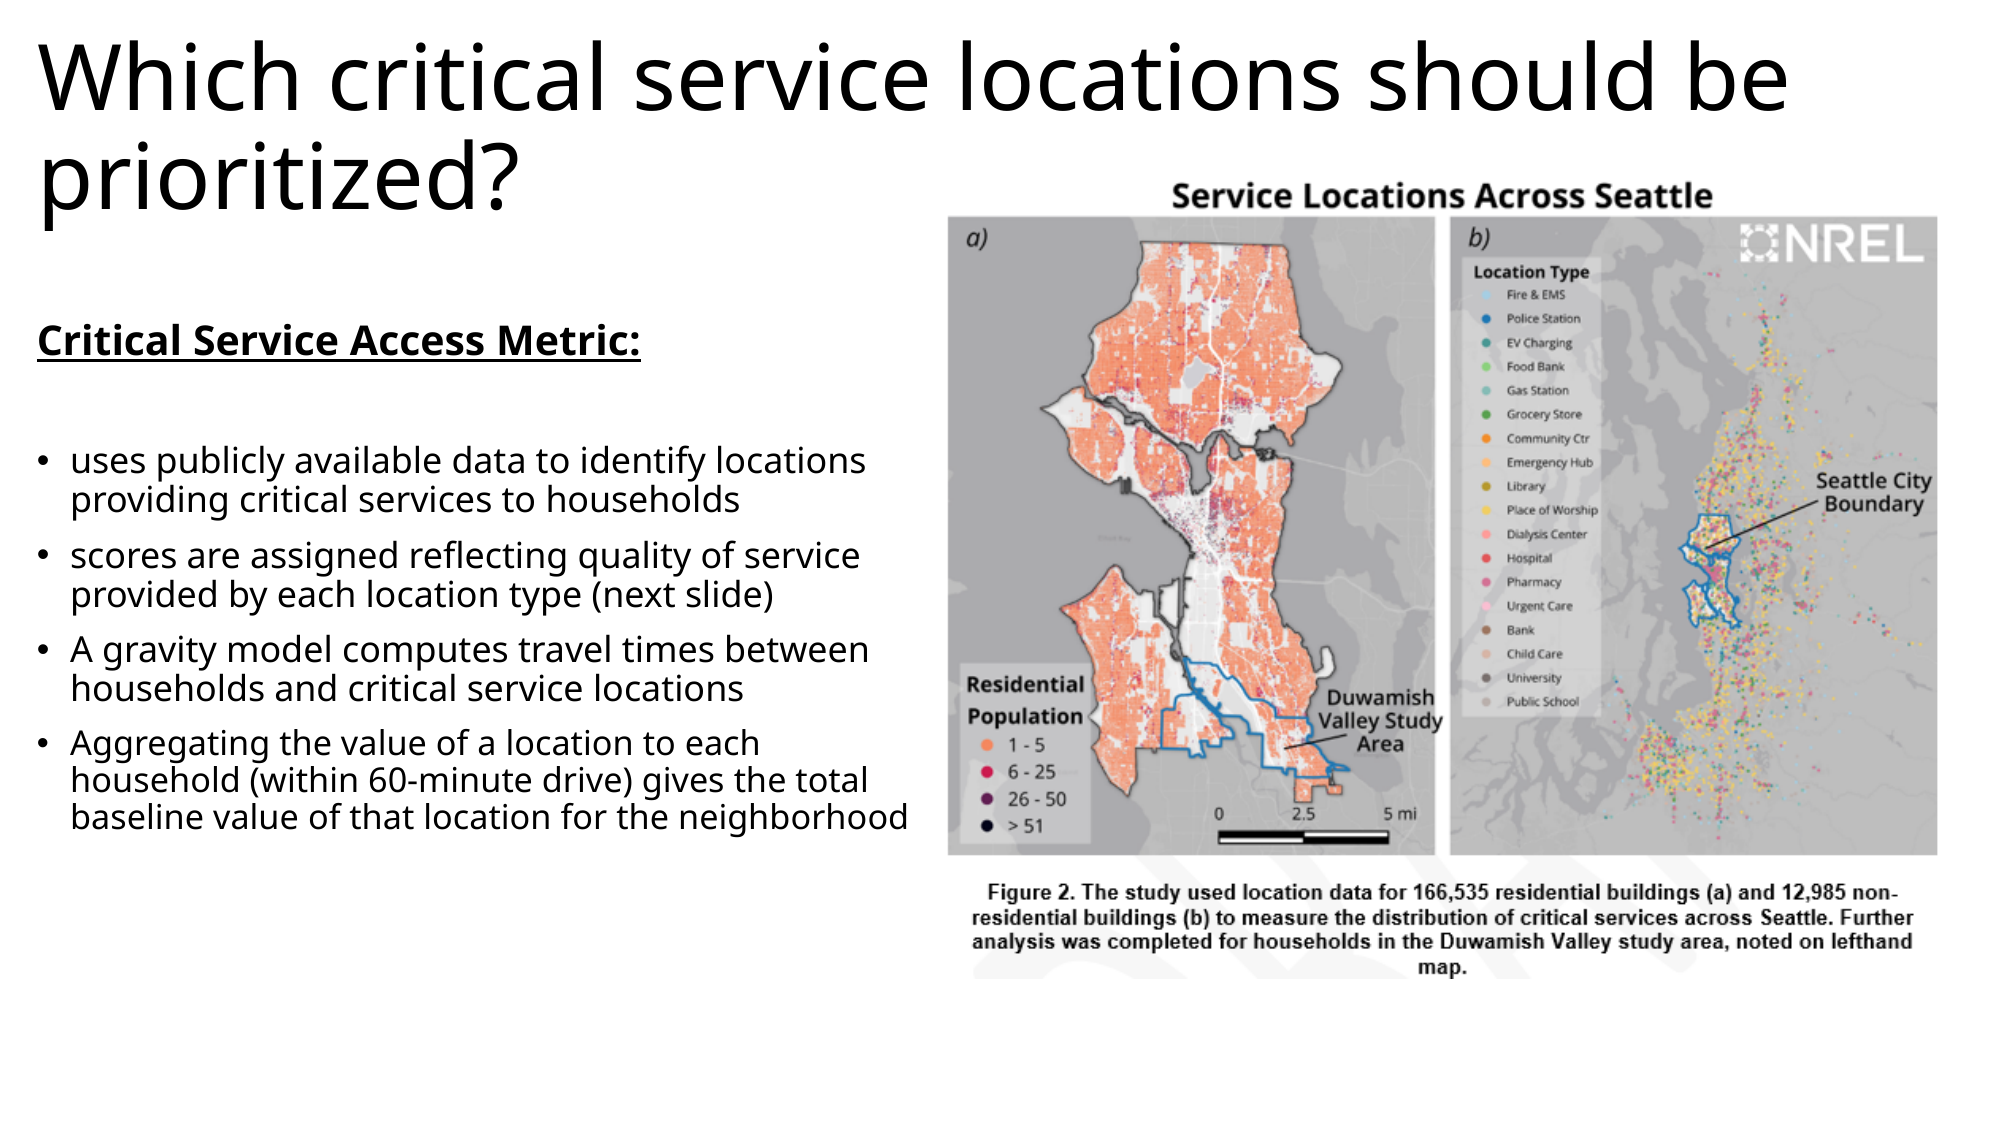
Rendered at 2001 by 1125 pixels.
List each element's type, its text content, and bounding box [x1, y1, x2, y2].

picture [932, 145, 1968, 980]
title Which critical service locations should be prioritized? [22, 21, 1989, 240]
list Critical Service Access Metric: uses publicly available data to identify locations providing critical services to households scores are assigned reflecting quality of service provided by each location type (next slide) A gravity model computes travel times between households and critical service locations Aggregating the value of a location to each household (within 60-minute drive) gives the total baseline value of that location for the neighborhood [21, 246, 932, 879]
